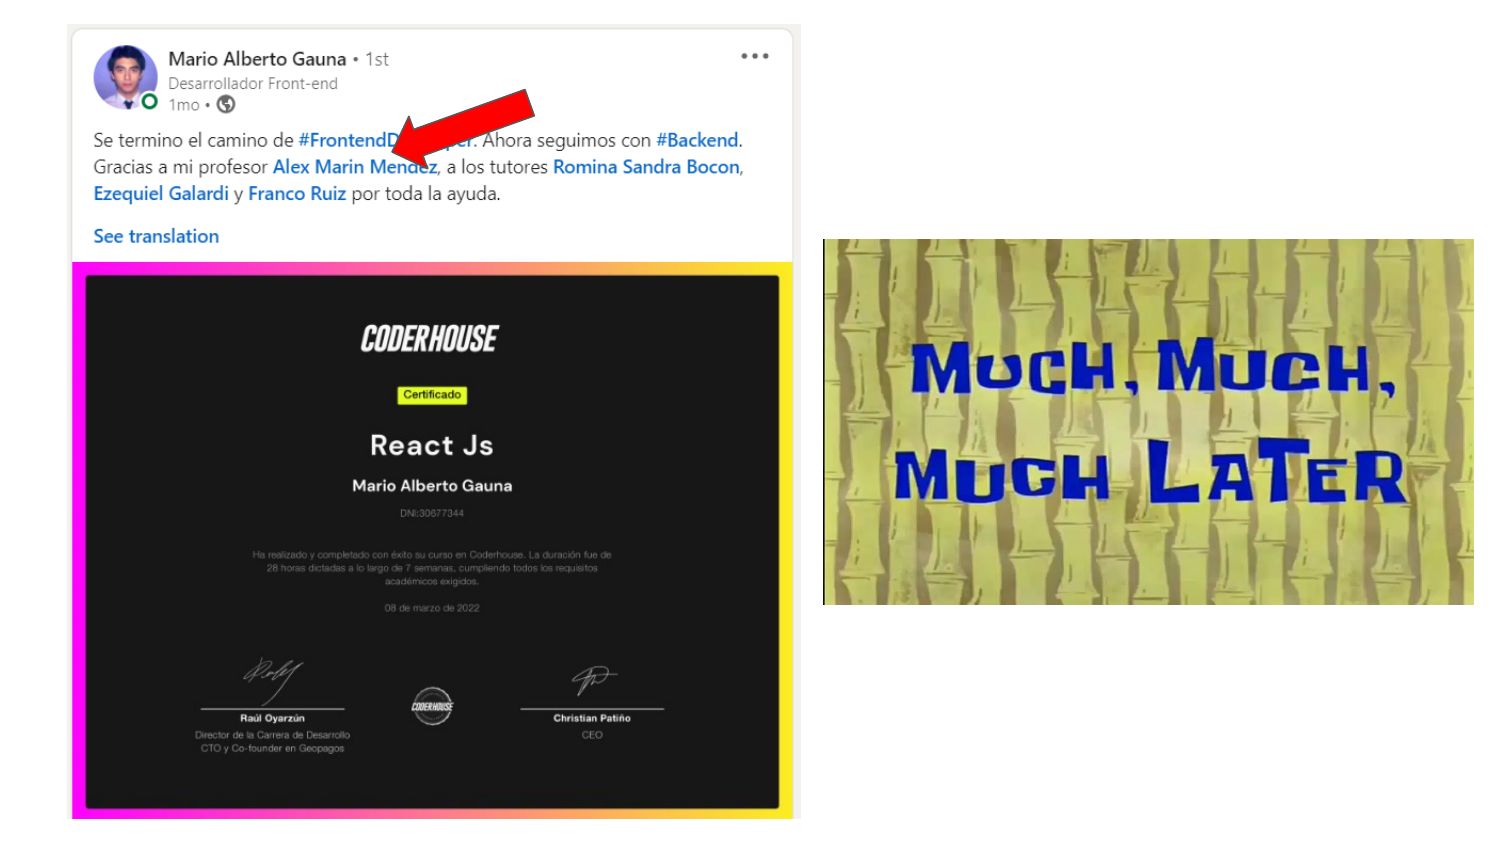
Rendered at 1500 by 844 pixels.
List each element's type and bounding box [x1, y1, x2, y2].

picture [823, 238, 1474, 605]
picture [66, 24, 801, 819]
